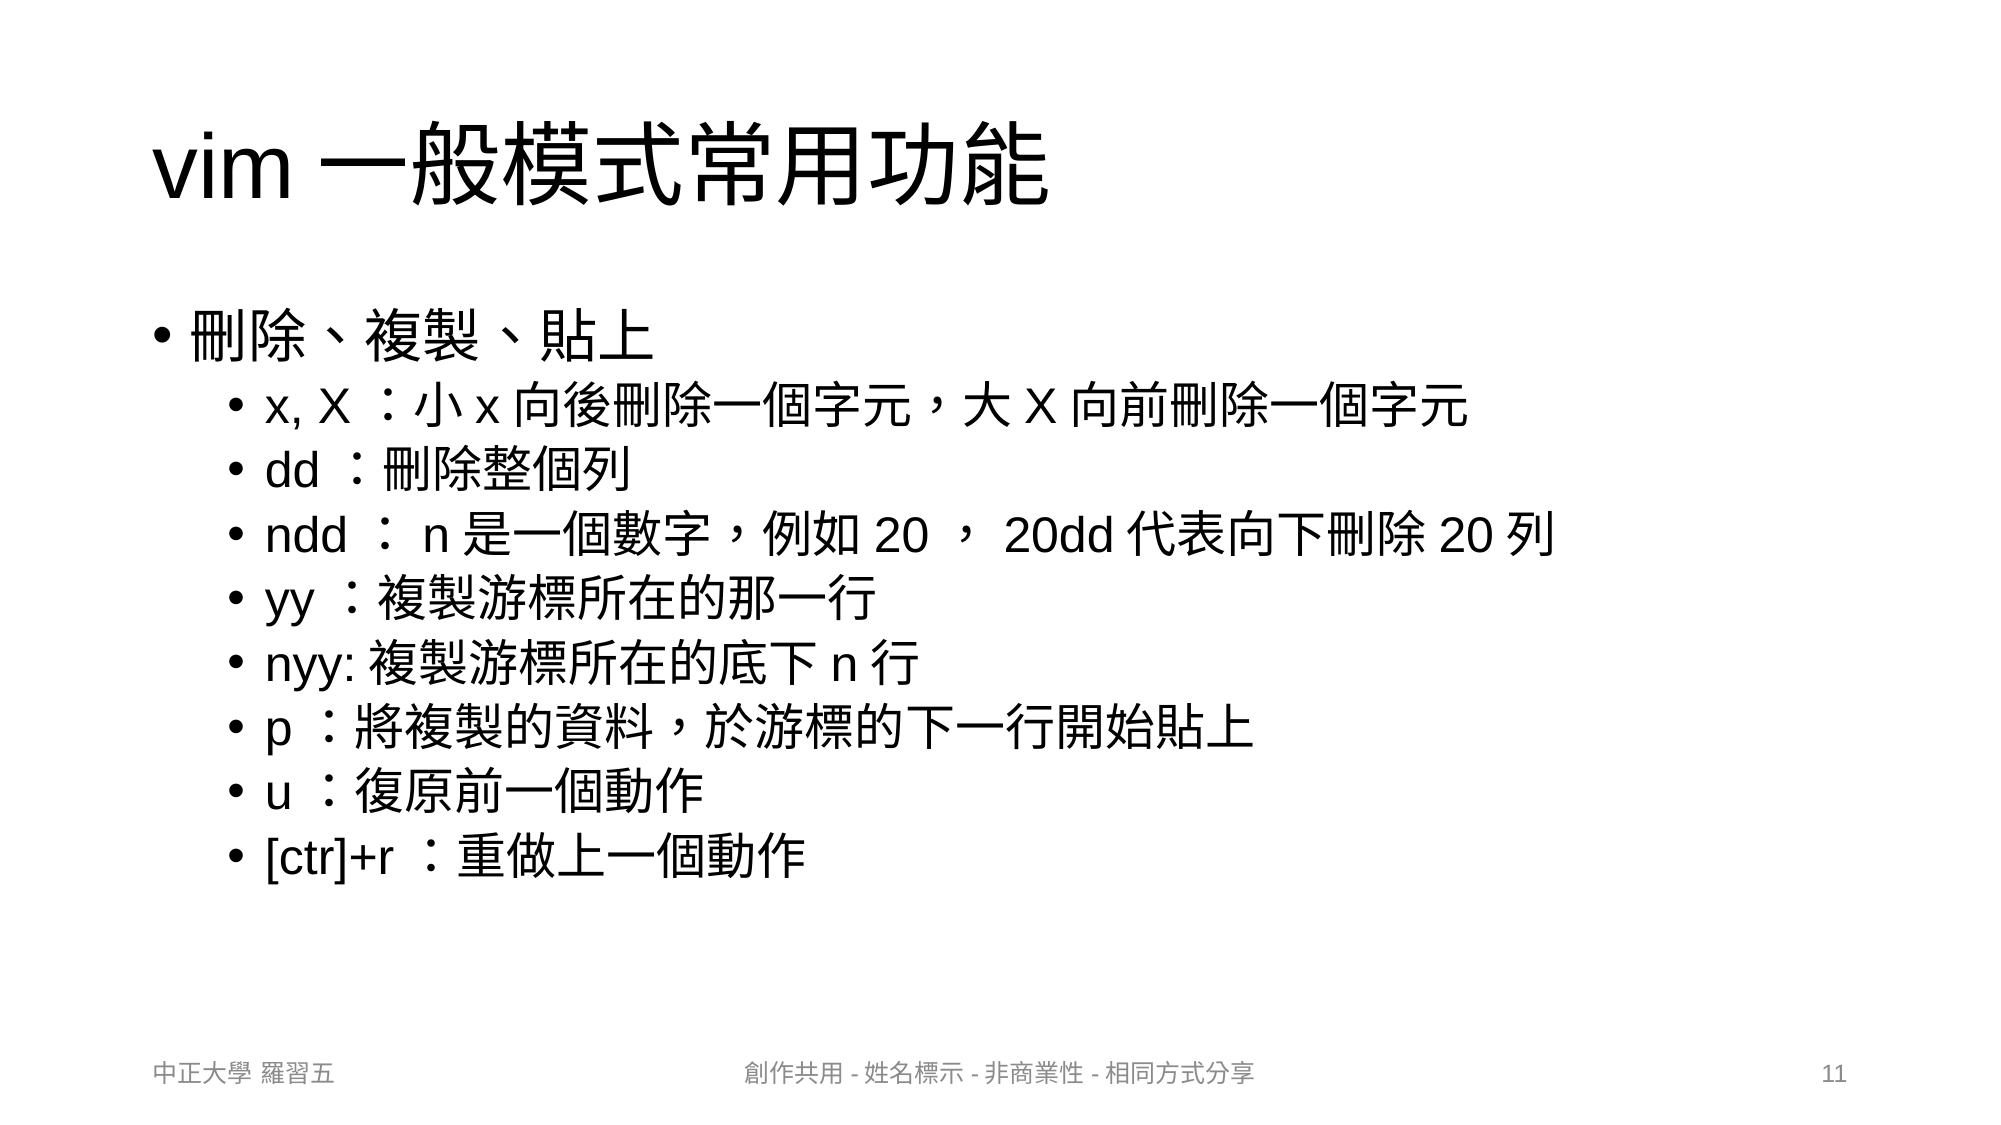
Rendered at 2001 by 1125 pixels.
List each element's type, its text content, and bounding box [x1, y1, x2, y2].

slide_number 11 [1412, 1042, 1863, 1103]
footer 創作共用-姓名標示-非商業性-相同方式分享 [662, 1042, 1338, 1103]
title vim一般模式常用功能 [137, 59, 1863, 278]
list 刪除、複製、貼上 x, X：小x向後刪除一個字元，大X向前刪除一個字元 dd：刪除整個列 ndd：n是一個數字，例如20，20dd代表向下刪除20列 yy：複製游標所在的那一行 nyy:複製游標所在的底下n行 p：將複製的資料，於游標的下一行開始貼上 u：復原前一個動作 [ctr]+r：重做上一個動作 [137, 299, 1863, 1014]
slide_number 中正大學 羅習五 [137, 1042, 588, 1103]
